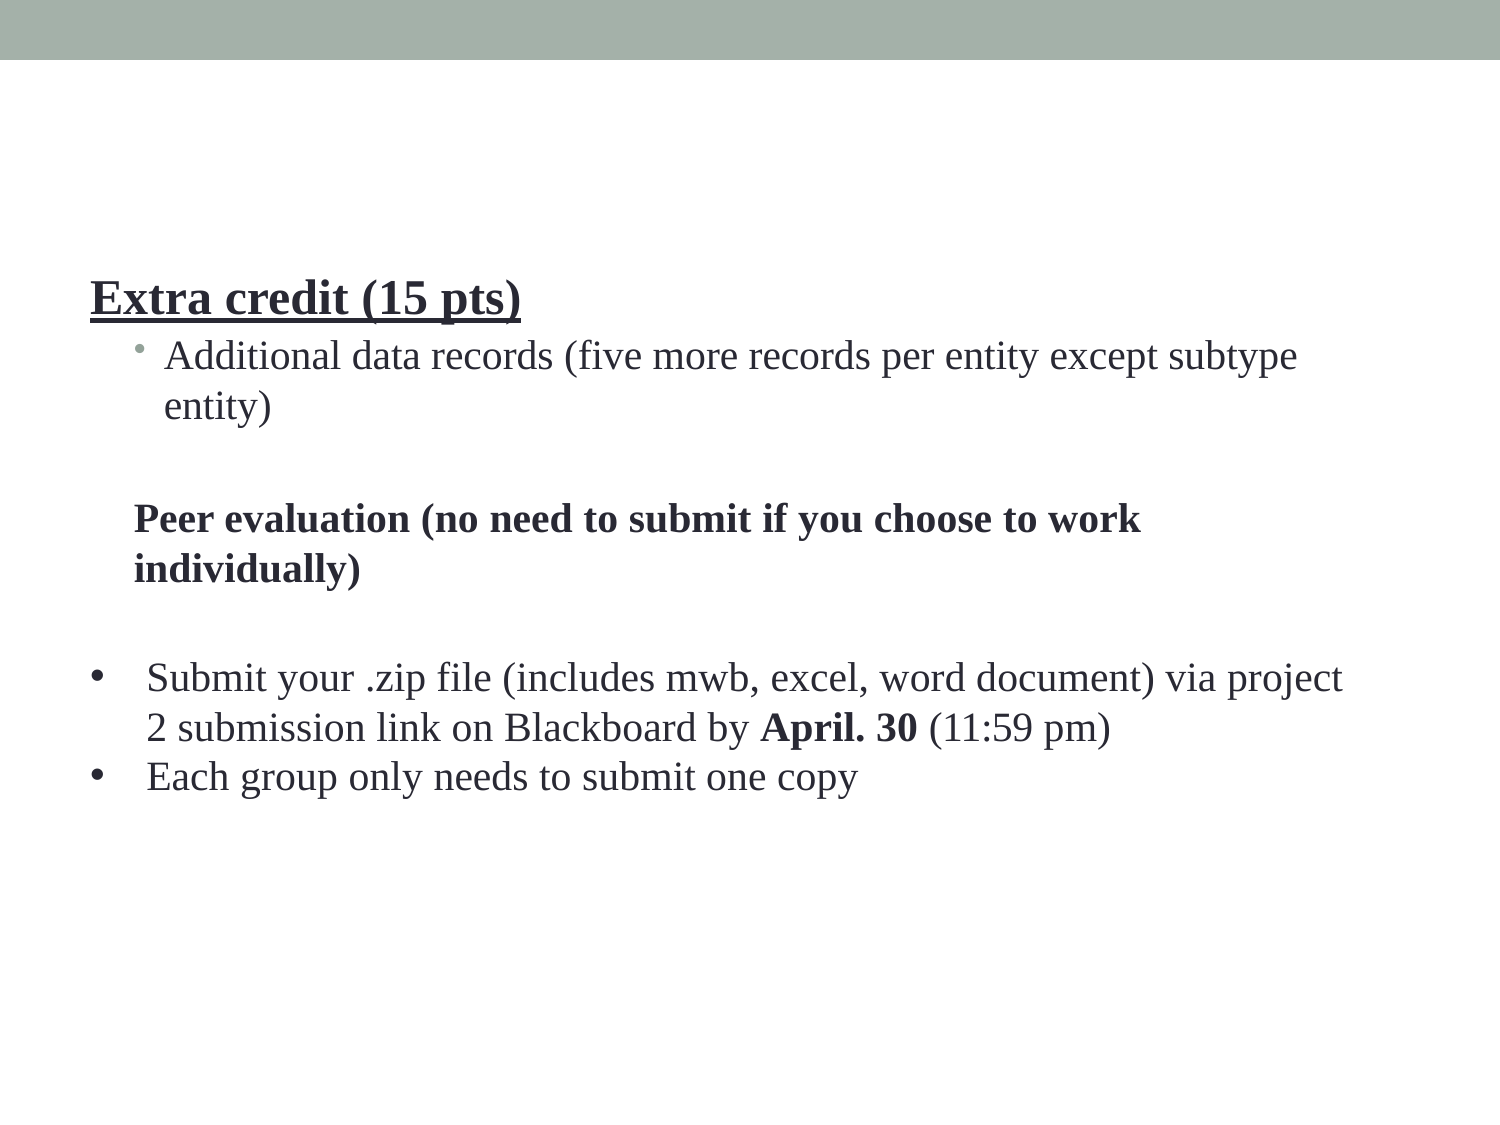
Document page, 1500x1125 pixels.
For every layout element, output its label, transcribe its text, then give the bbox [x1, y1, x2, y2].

text_box Extra credit (15 pts) Additional data records (five more records per entity except subtype entity) Peer evaluation (no need to submit if you choose to work individually) Submit your .zip file (includes mwb, excel, word document) via project 2 submission link on Blackboard by April. 30 (11:59 pm) Each group only needs to submit one copy [87, 264, 1375, 972]
